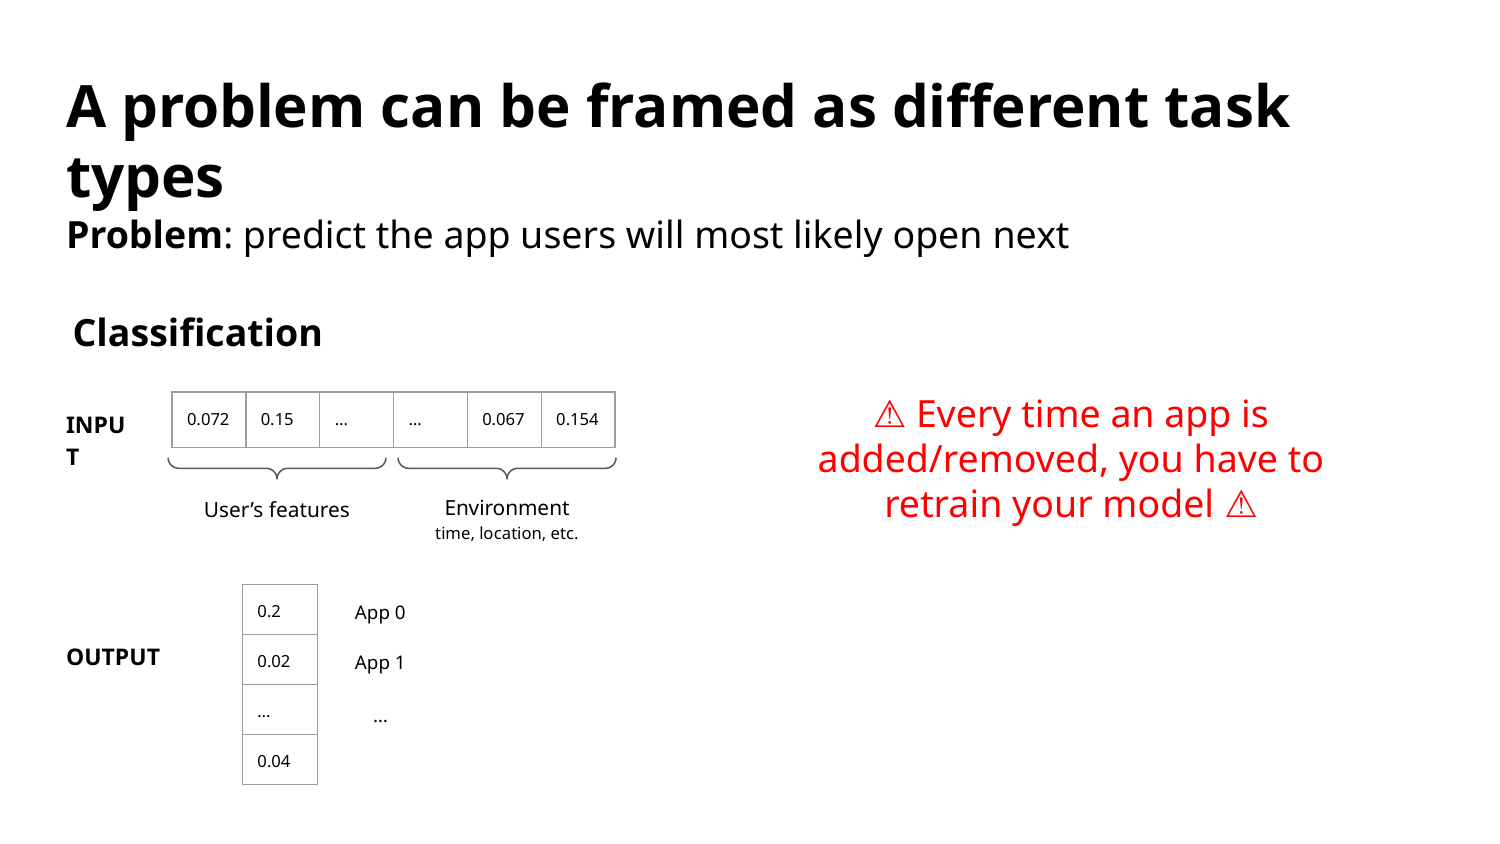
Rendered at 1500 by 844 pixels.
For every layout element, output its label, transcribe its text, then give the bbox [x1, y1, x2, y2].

table_header 0.154 [542, 393, 614, 447]
text_box Environment time, location, etc. [415, 476, 599, 558]
text_box [168, 457, 386, 478]
table_cell … [243, 685, 317, 734]
table_header … [320, 393, 393, 447]
text_box App 1 [329, 634, 431, 687]
text_box App 0 [329, 584, 431, 634]
table_header 0.067 [468, 393, 541, 447]
text_box INPUT [51, 392, 153, 486]
table_cell 0.04 [243, 735, 317, 784]
list Problem: predict the app users will most likely open next [51, 189, 1449, 276]
text_box User’s features [185, 478, 369, 537]
table_header … [394, 393, 467, 447]
text_box Classification [57, 287, 379, 369]
table_header 0.15 [247, 393, 319, 447]
text_box ⚠ Every time an app is added/removed, you have to retrain your model ⚠ [794, 375, 1348, 541]
table_header 0.2 [243, 585, 317, 634]
title A problem can be framed as different task types [51, 54, 1449, 134]
table_cell 0.02 [243, 635, 317, 684]
text_box OUTPUT [51, 623, 180, 685]
text_box [398, 457, 617, 476]
table_header 0.072 [173, 393, 245, 447]
text_box … [329, 687, 431, 740]
